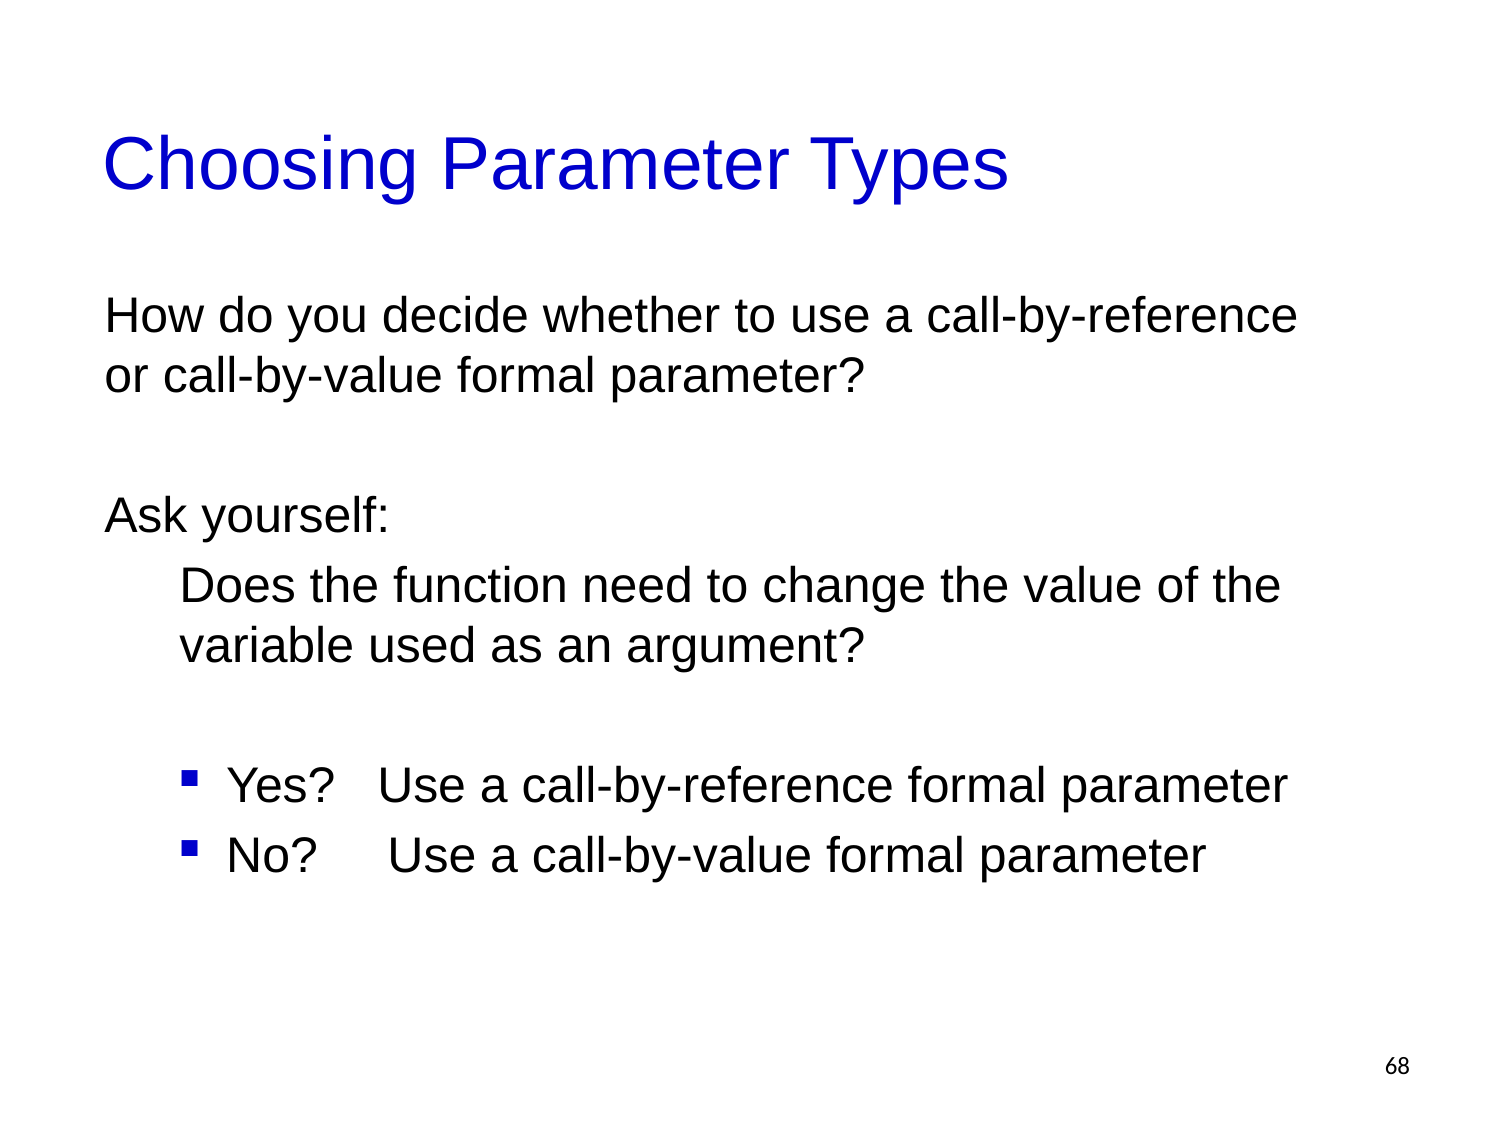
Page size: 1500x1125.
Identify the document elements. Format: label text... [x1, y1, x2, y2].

list How do you decide whether to use a call-by-reference or call-by-value formal parameter? Ask yourself: Does the function need to change the value of the variable used as an argument? Yes? Use a call-by-reference formal parameter No? Use a call-by-value formal parameter [89, 274, 1451, 1026]
title Choosing Parameter Types [87, 49, 1451, 213]
slide_number 68 [1074, 1042, 1425, 1103]
